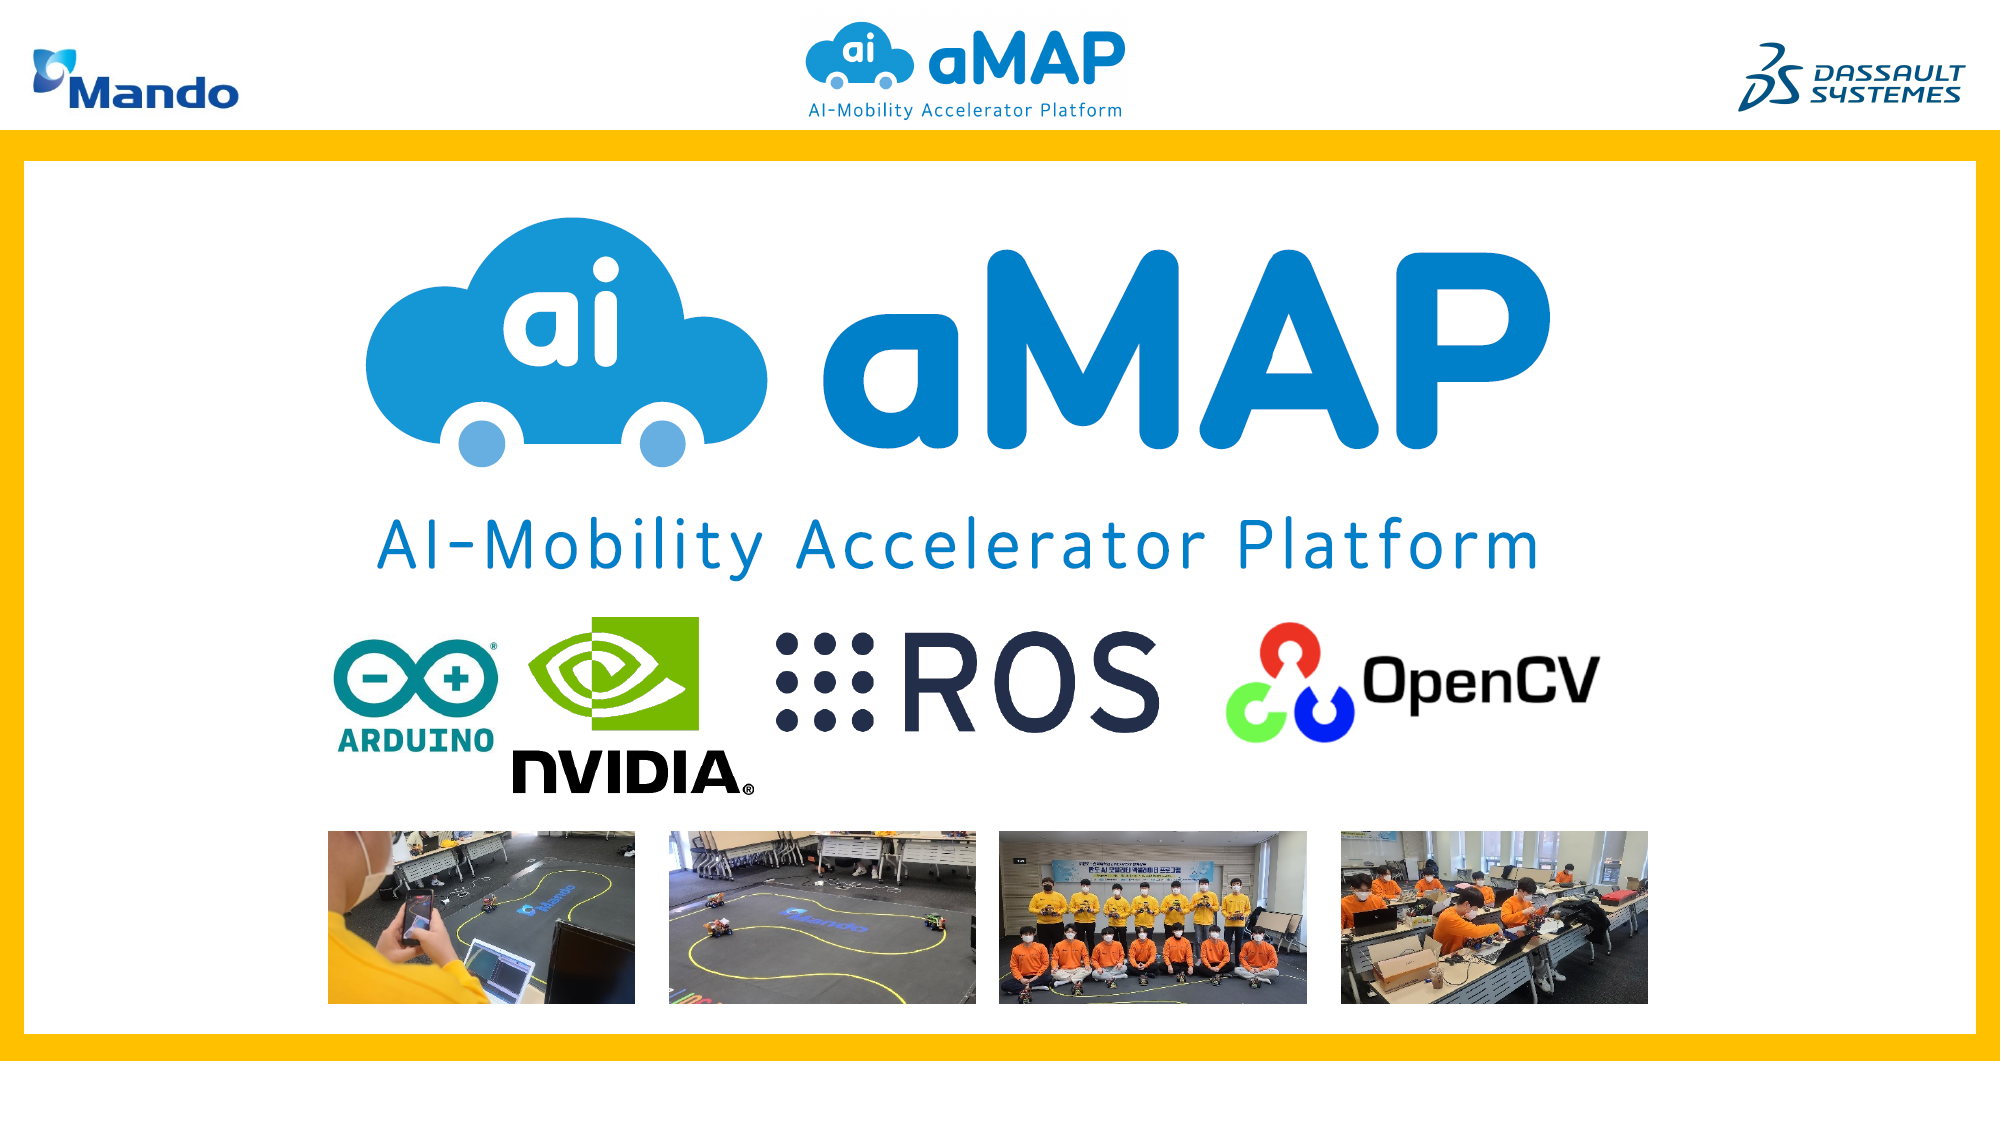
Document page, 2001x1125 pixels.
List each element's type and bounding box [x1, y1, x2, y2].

picture [24, 39, 254, 116]
picture [324, 630, 506, 757]
picture [799, 10, 1134, 123]
picture [513, 617, 754, 795]
picture [341, 174, 1583, 593]
picture [1704, 0, 2000, 130]
picture [669, 831, 976, 1005]
picture [999, 831, 1307, 1005]
picture [328, 831, 635, 1005]
picture [1341, 831, 1648, 1005]
picture [776, 630, 1160, 733]
picture [1216, 615, 1610, 749]
